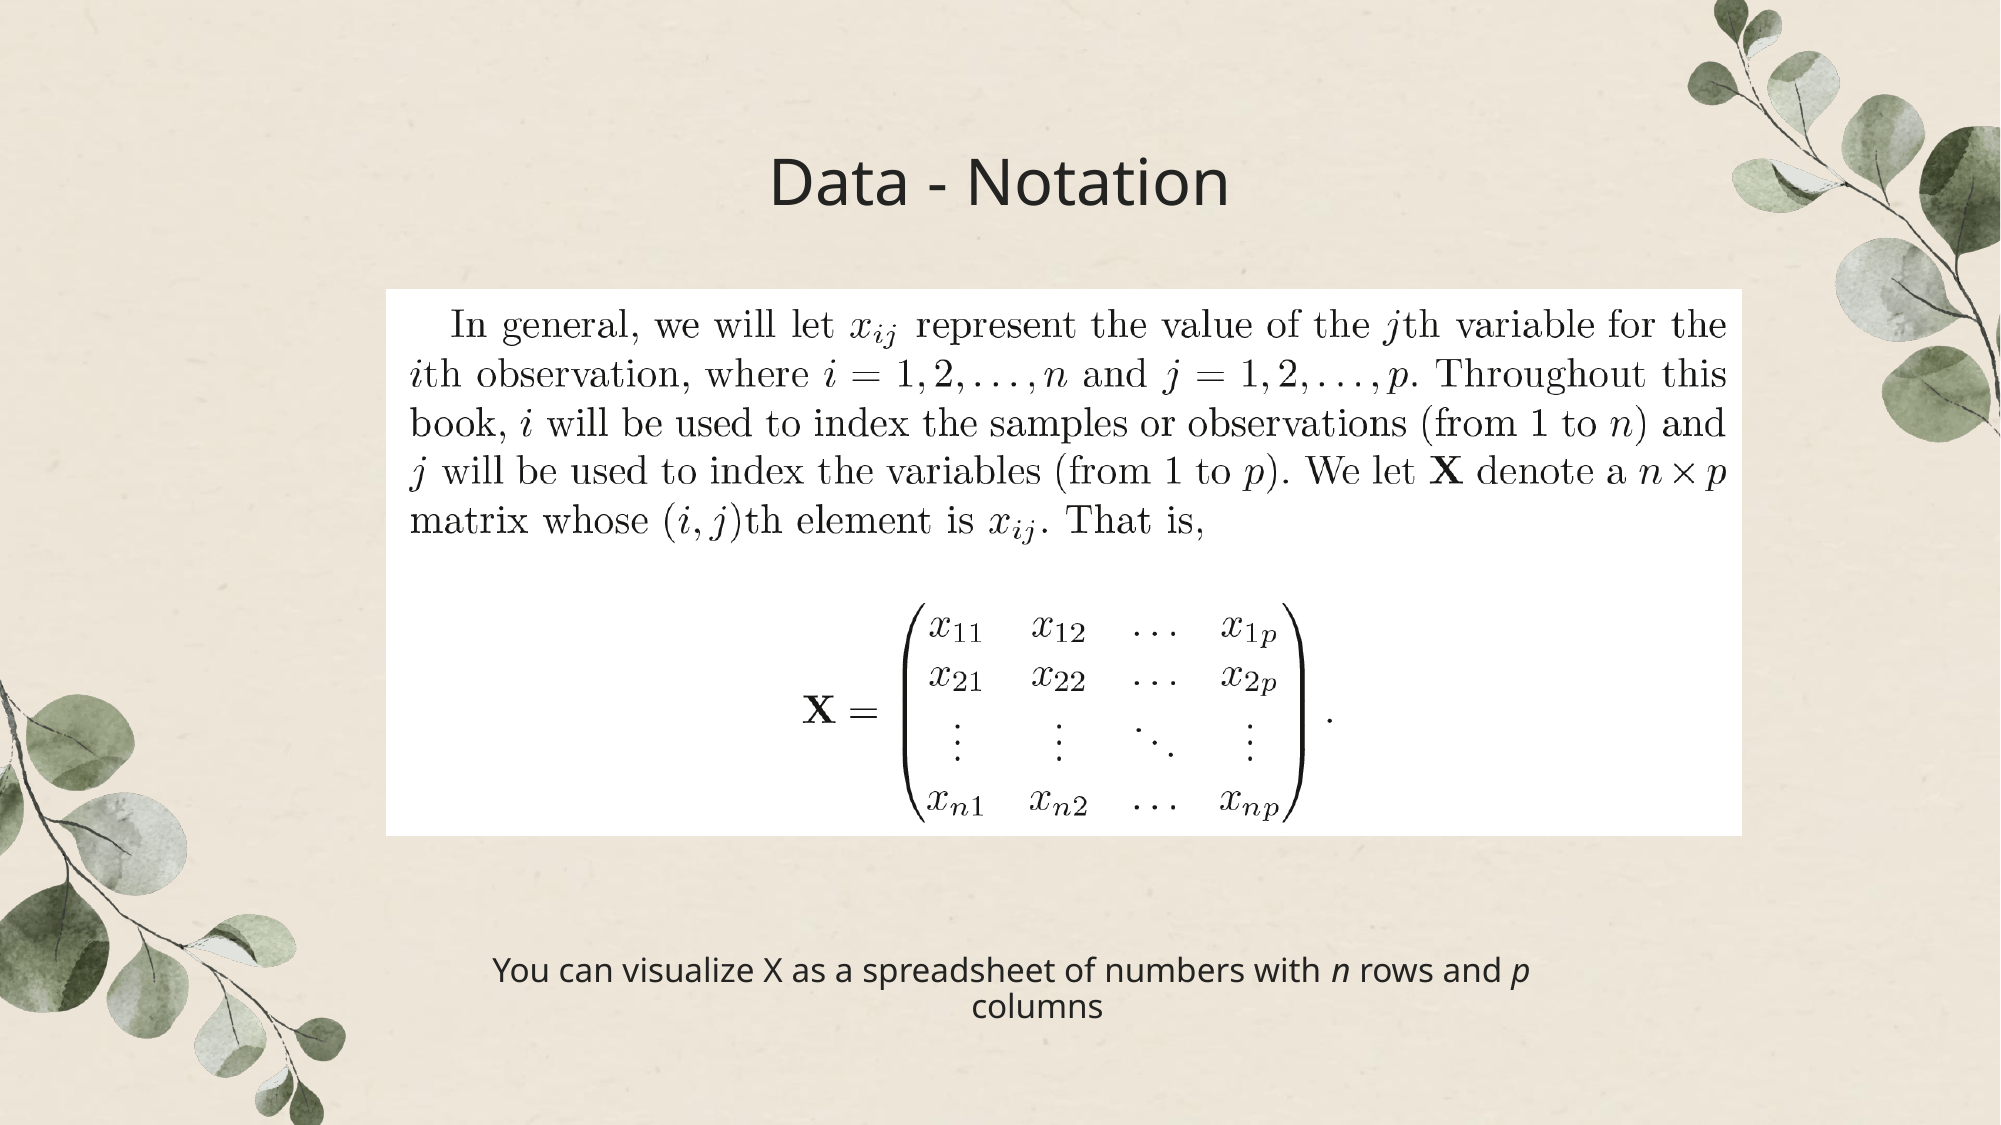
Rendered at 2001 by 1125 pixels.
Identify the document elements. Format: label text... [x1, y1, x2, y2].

subtitle You can visualize X as a spreadsheet of numbers with n rows and p columns [403, 912, 1597, 1069]
picture [0, 0, 2001, 1125]
title Data - Notation [157, 118, 1843, 242]
